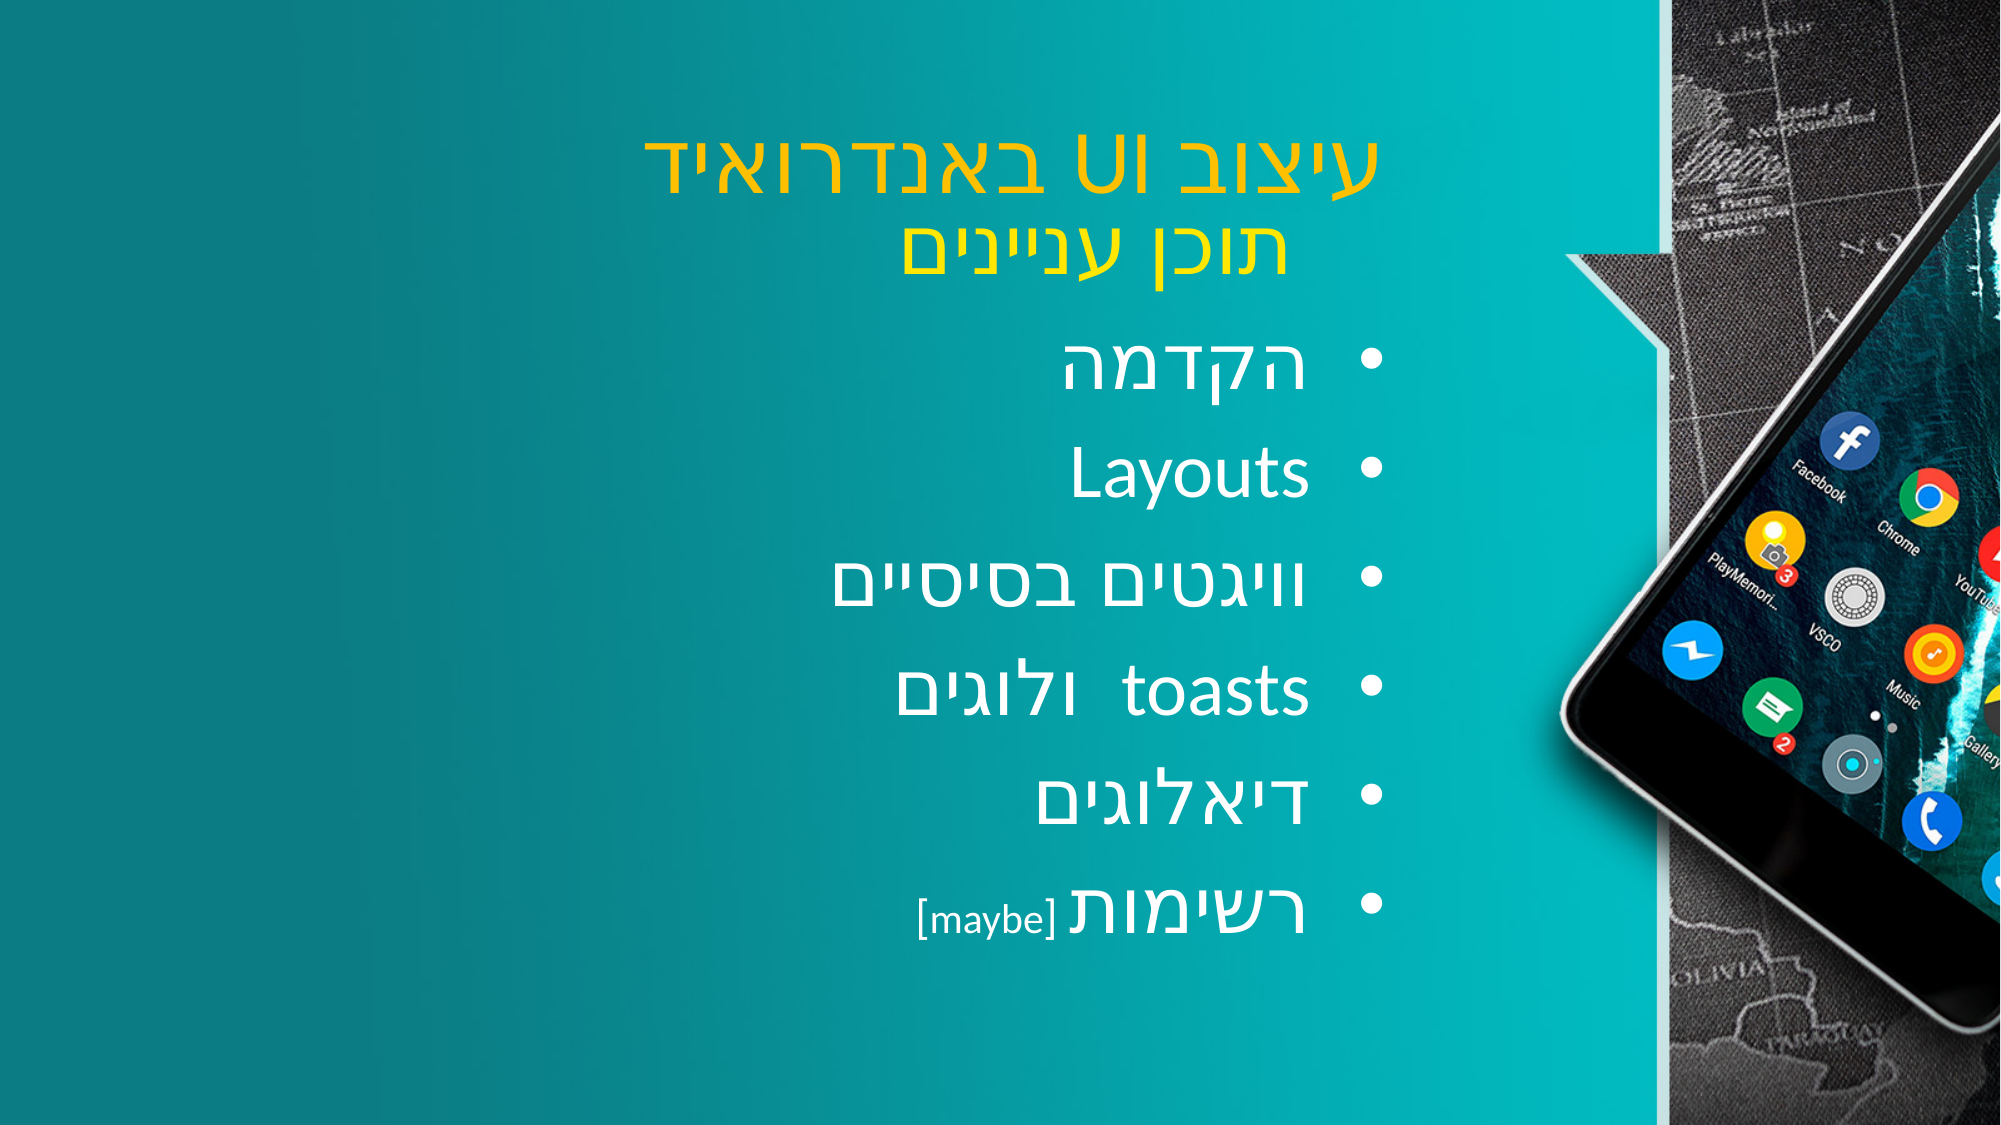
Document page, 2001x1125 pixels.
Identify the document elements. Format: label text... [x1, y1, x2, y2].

text_box תוכן עניינים [98, 178, 1309, 304]
title עיצוב UI באנדרואיד [98, 94, 1401, 221]
picture [1995, 876, 2001, 889]
list הקדמה Layouts וויגטים בסיסיים toasts ולוגים דיאלוגים רשימות [maybe] [98, 303, 1401, 1031]
picture [0, 0, 2001, 1125]
